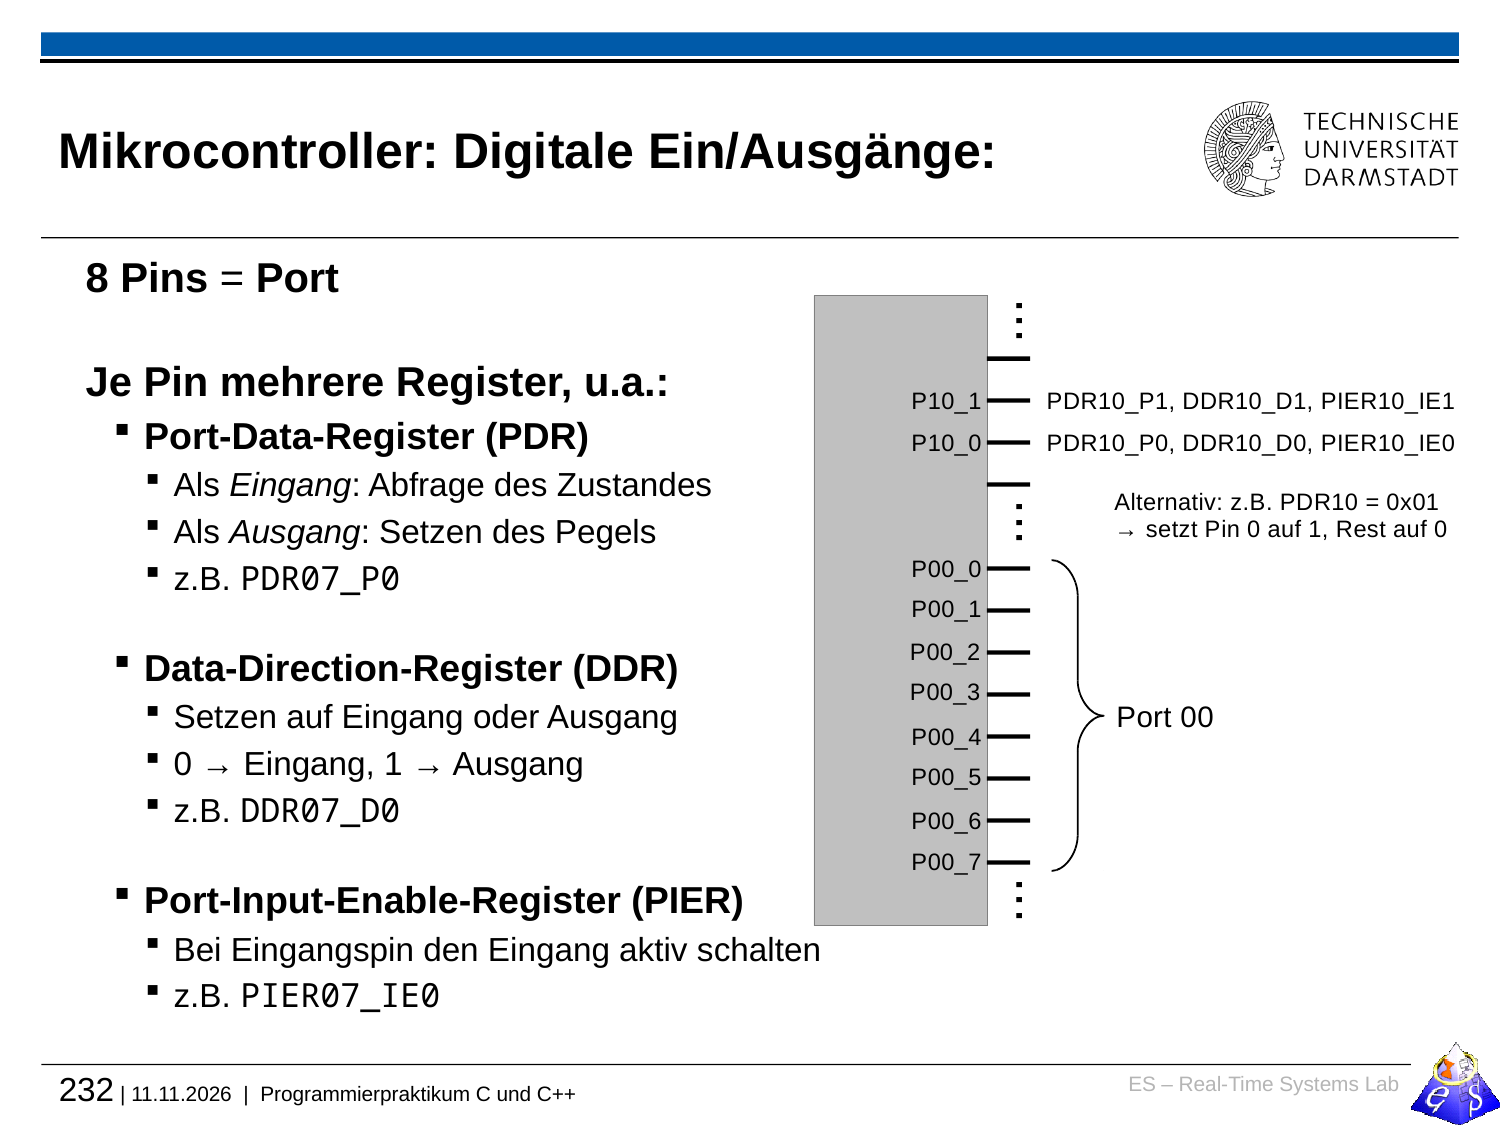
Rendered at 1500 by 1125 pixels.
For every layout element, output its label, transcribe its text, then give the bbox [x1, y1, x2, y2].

title Mikrocontroller: Digitale Ein/Ausgänge: [58, 80, 1187, 218]
list 8 Pins = Port Je Pin mehrere Register, u.a.: Port-Data-Register (PDR) Als Eingang: Abfrage des Zustandes Als Ausgang: Setzen des Pegels z.B. PDR07_P0 Data-Direction-Register (DDR) Setzen auf Eingang oder Ausgang 0 → Eingang, 1 → Ausgang z.B. DDR07_D0 Port-Input-Enable-Register (PIER) Bei Eingangspin den Eingang aktiv schalten z.B. PIER07_IE0 [41, 243, 792, 977]
picture [1411, 1041, 1500, 1125]
picture [797, 84, 1483, 1034]
